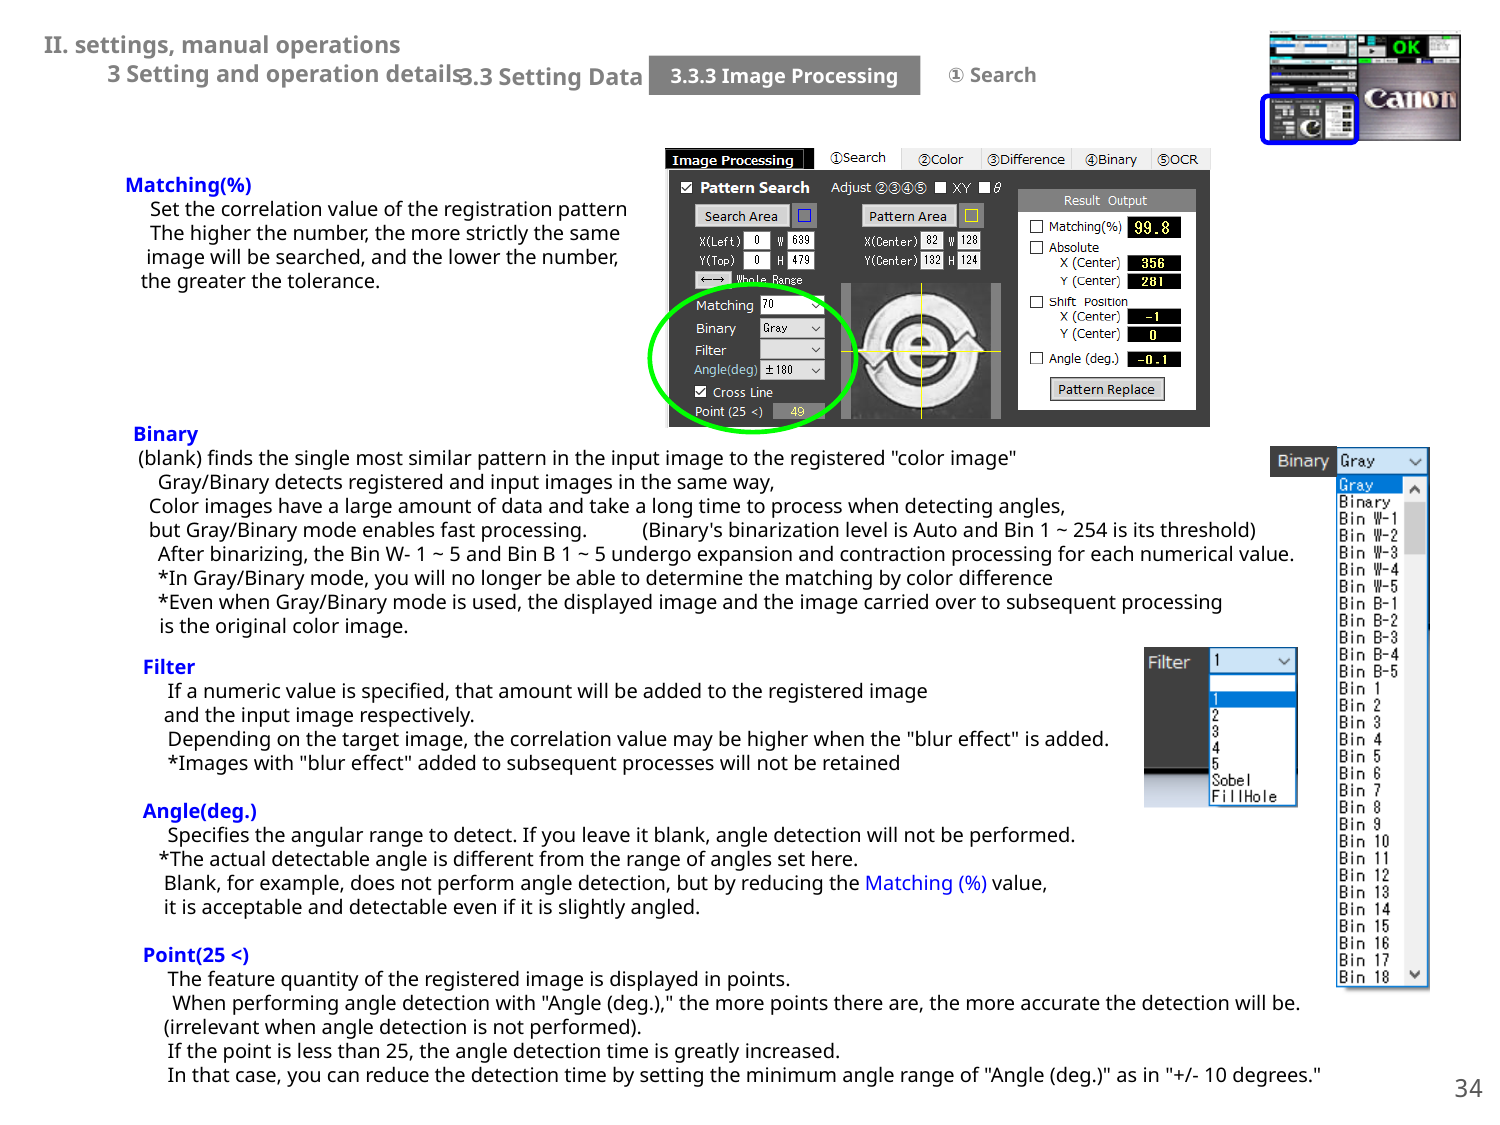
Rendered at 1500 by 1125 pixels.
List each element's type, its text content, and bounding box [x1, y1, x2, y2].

text_box Filter If a numeric value is specified, that amount will be added to the registered image and the input image respectively. Depending on the target image, the correlation value may be higher when the "blur effect" is added. *Images with "blur effect" added to subsequent processes will not be retained Angle(deg.) Specifies the angular range to detect. If you leave it blank, angle detection will not be performed. *The actual detectable angle is different from the range of angles set here. Blank, for example, does not perform angle detection, but by reducing the Matching (%) value, it is acceptable and detectable even if it is slightly angled. Point(25 <) The feature quantity of the registered image is displayed in points. When performing angle detection with "Angle (deg.)," the more points there are, the more accurate the detection will be. (irrelevant when angle detection is not performed). If the point is less than 25, the angle detection time is greatly increased. In that case, you can reduce the detection time by setting the minimum angle range of "Angle (deg.)" as in "+/- 10 degrees." [128, 647, 1392, 1094]
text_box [1270, 446, 1430, 996]
text_box 3.3.3 Image Processing [648, 55, 921, 95]
text_box [1261, 94, 1358, 144]
text_box Matching(%) Set the correlation value of the registration pattern The higher the number, the more strictly the same image will be searched, and the lower the number, the greater the tolerance. [110, 164, 649, 300]
text_box 3.3 Setting Data [447, 50, 646, 100]
text_box Binary (blank) finds the single most similar pattern in the input image to the registered "color image" Gray/Binary detects registered and input images in the same way, Color images have a large amount of data and take a long time to process when detecting angles, but Gray/Binary mode enables fast processing. (Binary's binarization level is Auto and Bin 1 ~ 254 is its threshold) After binarizing, the Bin W- 1 ~ 5 and Bin B 1 ~ 5 undergo expansion and contraction processing for each numerical value. *In Gray/Binary mode, you will no longer be able to determine the matching by color difference *Even when Gray/Binary mode is used, the displayed image and the image carried over to subsequent processing is the original color image. [118, 414, 1412, 645]
picture [1144, 647, 1298, 809]
text_box II. settings, manual operations [29, 8, 467, 66]
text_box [649, 149, 1211, 433]
text_box ① Search [933, 54, 1053, 94]
text_box 3 Setting and operation details [95, 66, 344, 92]
picture [1269, 30, 1461, 141]
